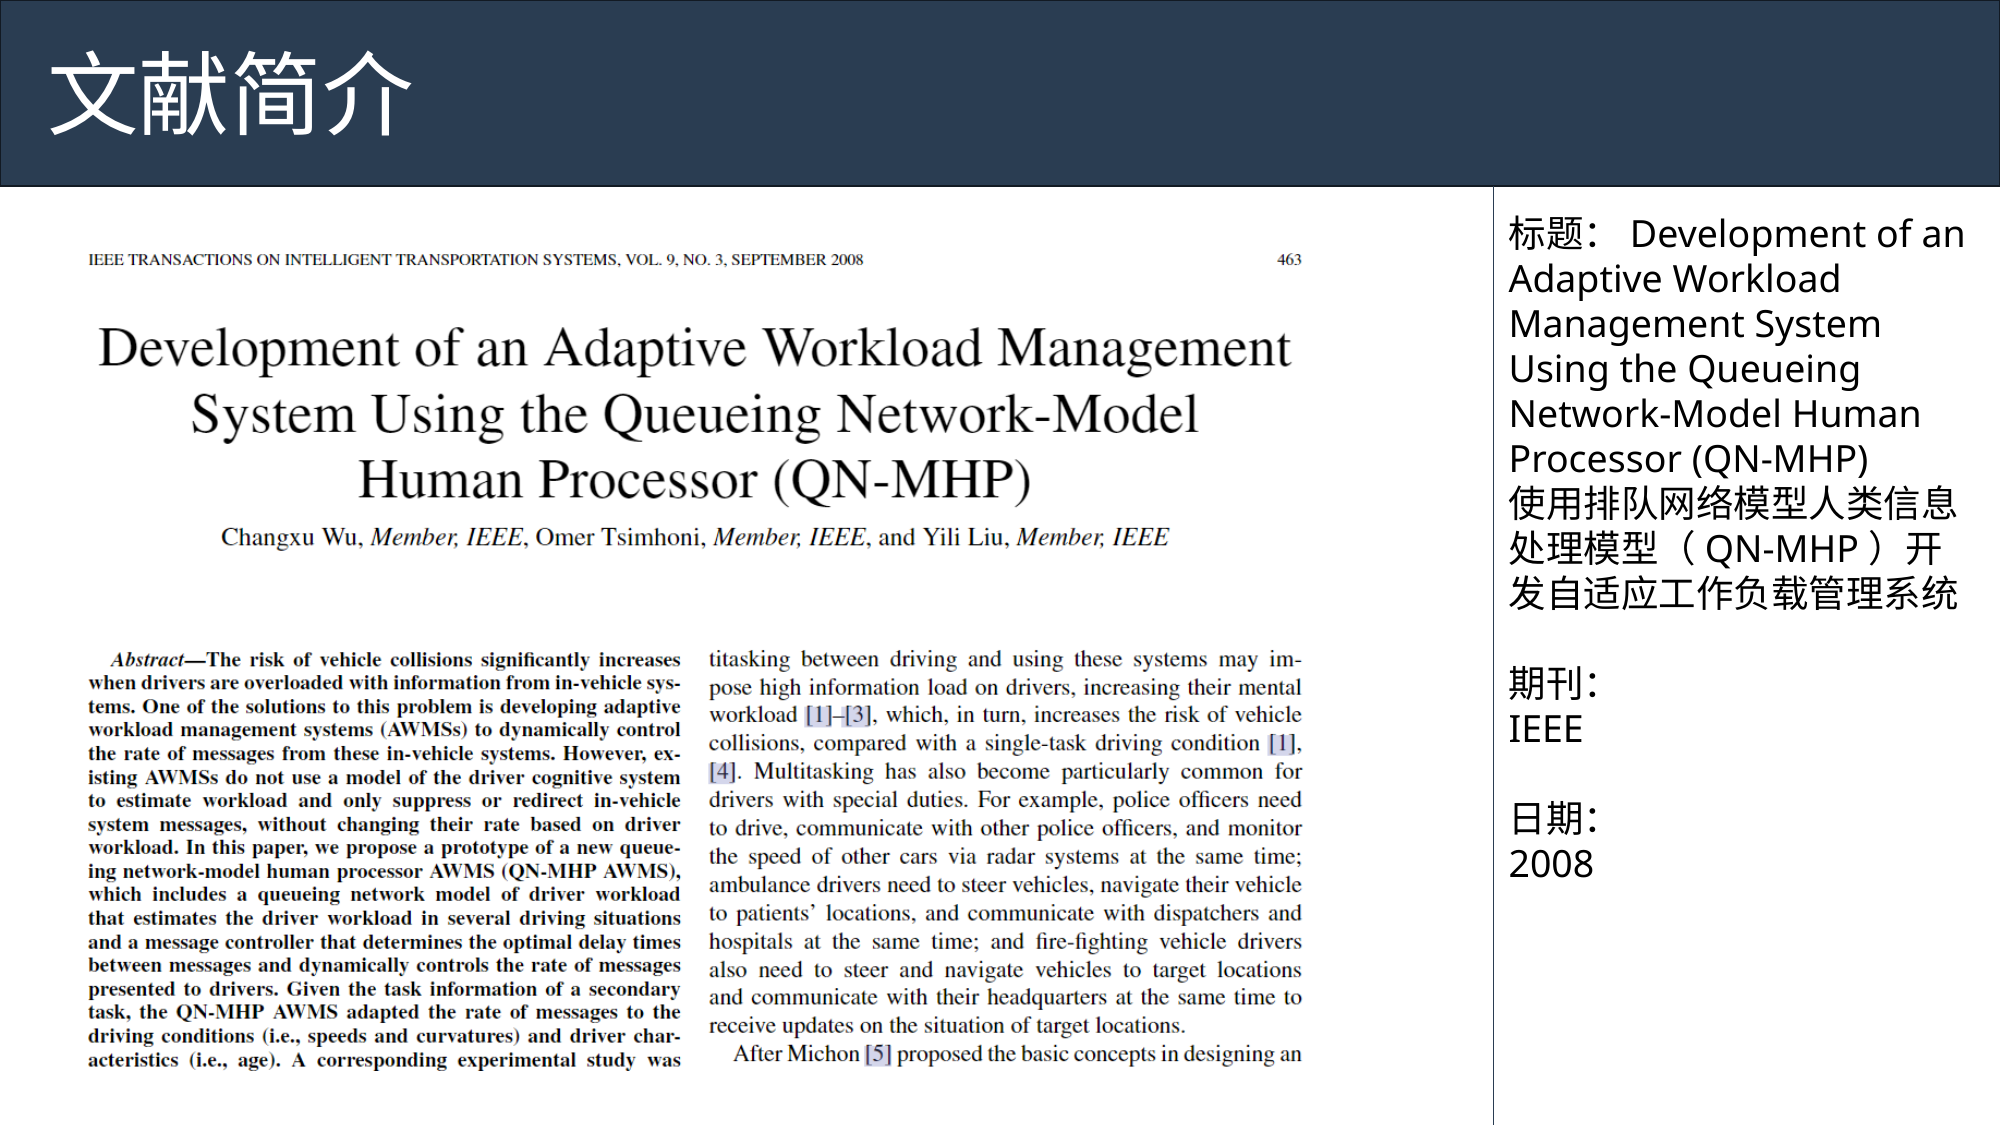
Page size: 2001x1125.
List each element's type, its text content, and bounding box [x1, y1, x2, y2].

text_box [0, 0, 2000, 187]
picture [0, 240, 1387, 1071]
text_box 文献简介 [32, 29, 430, 155]
text_box 标题：Development of an Adaptive Workload Management System Using the Queueing Network-Model Human Processor (QN-MHP) 使用排队网络模型人类信息处理模型（QN-MHP）开发自适应工作负载管理系统 期刊： IEEE 日期： 2008 [1494, 202, 1995, 893]
